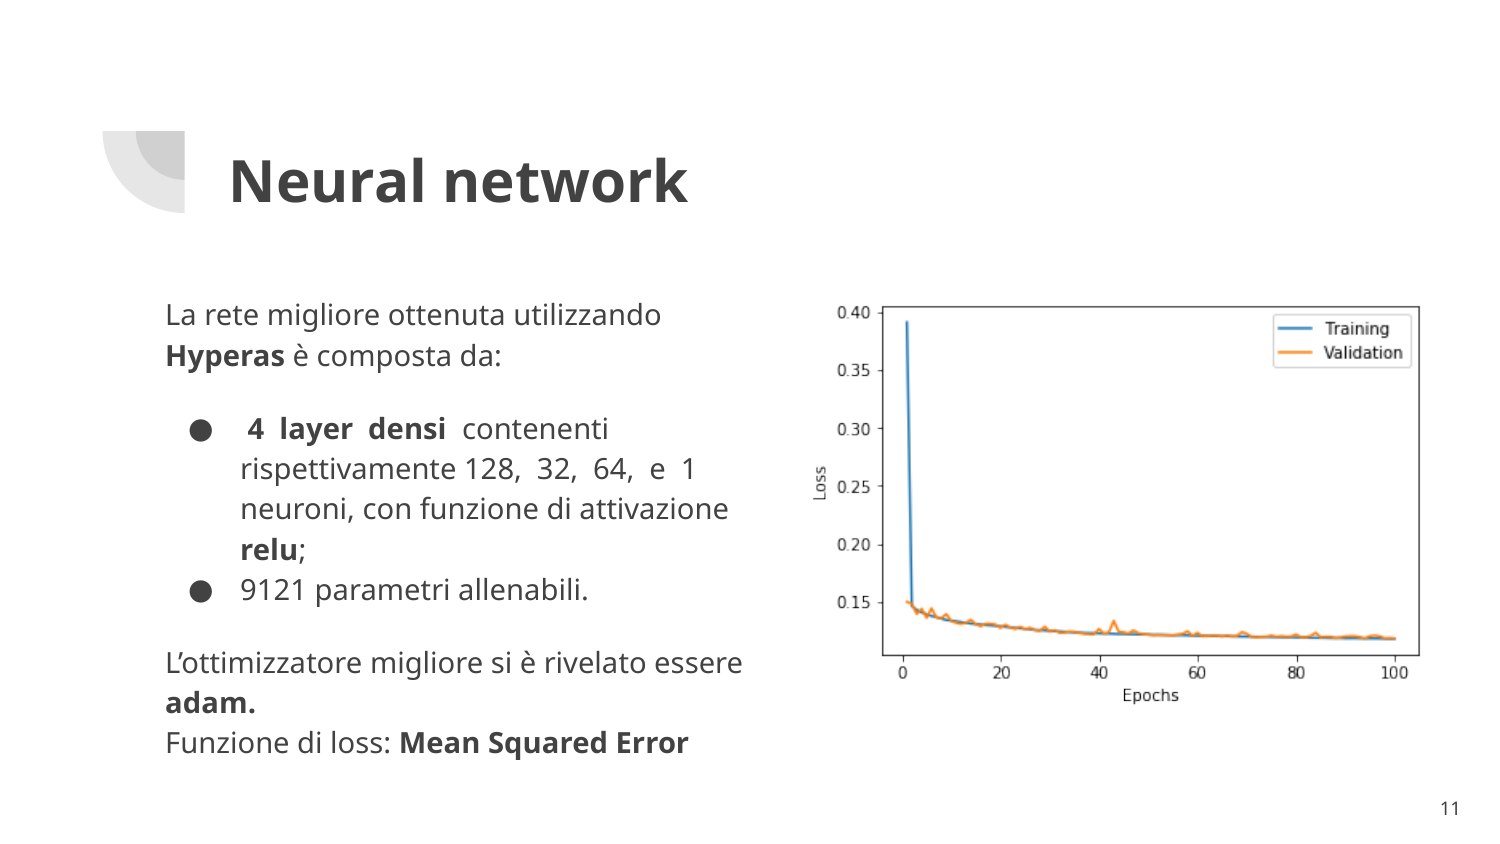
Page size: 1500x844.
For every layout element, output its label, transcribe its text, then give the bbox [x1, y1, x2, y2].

picture [801, 295, 1430, 717]
title Neural network [213, 108, 1368, 251]
slide_number ‹#› [1386, 777, 1477, 842]
list La rete migliore ottenuta utilizzando Hyperas è composta da: 4 layer densi contenenti rispettivamente 128, 32, 64, e 1 neuroni, con funzione di attivazione relu; 9121 parametri allenabili. L’ottimizzatore migliore si è rivelato essere adam. Funzione di loss: Mean Squared Error [150, 276, 778, 748]
